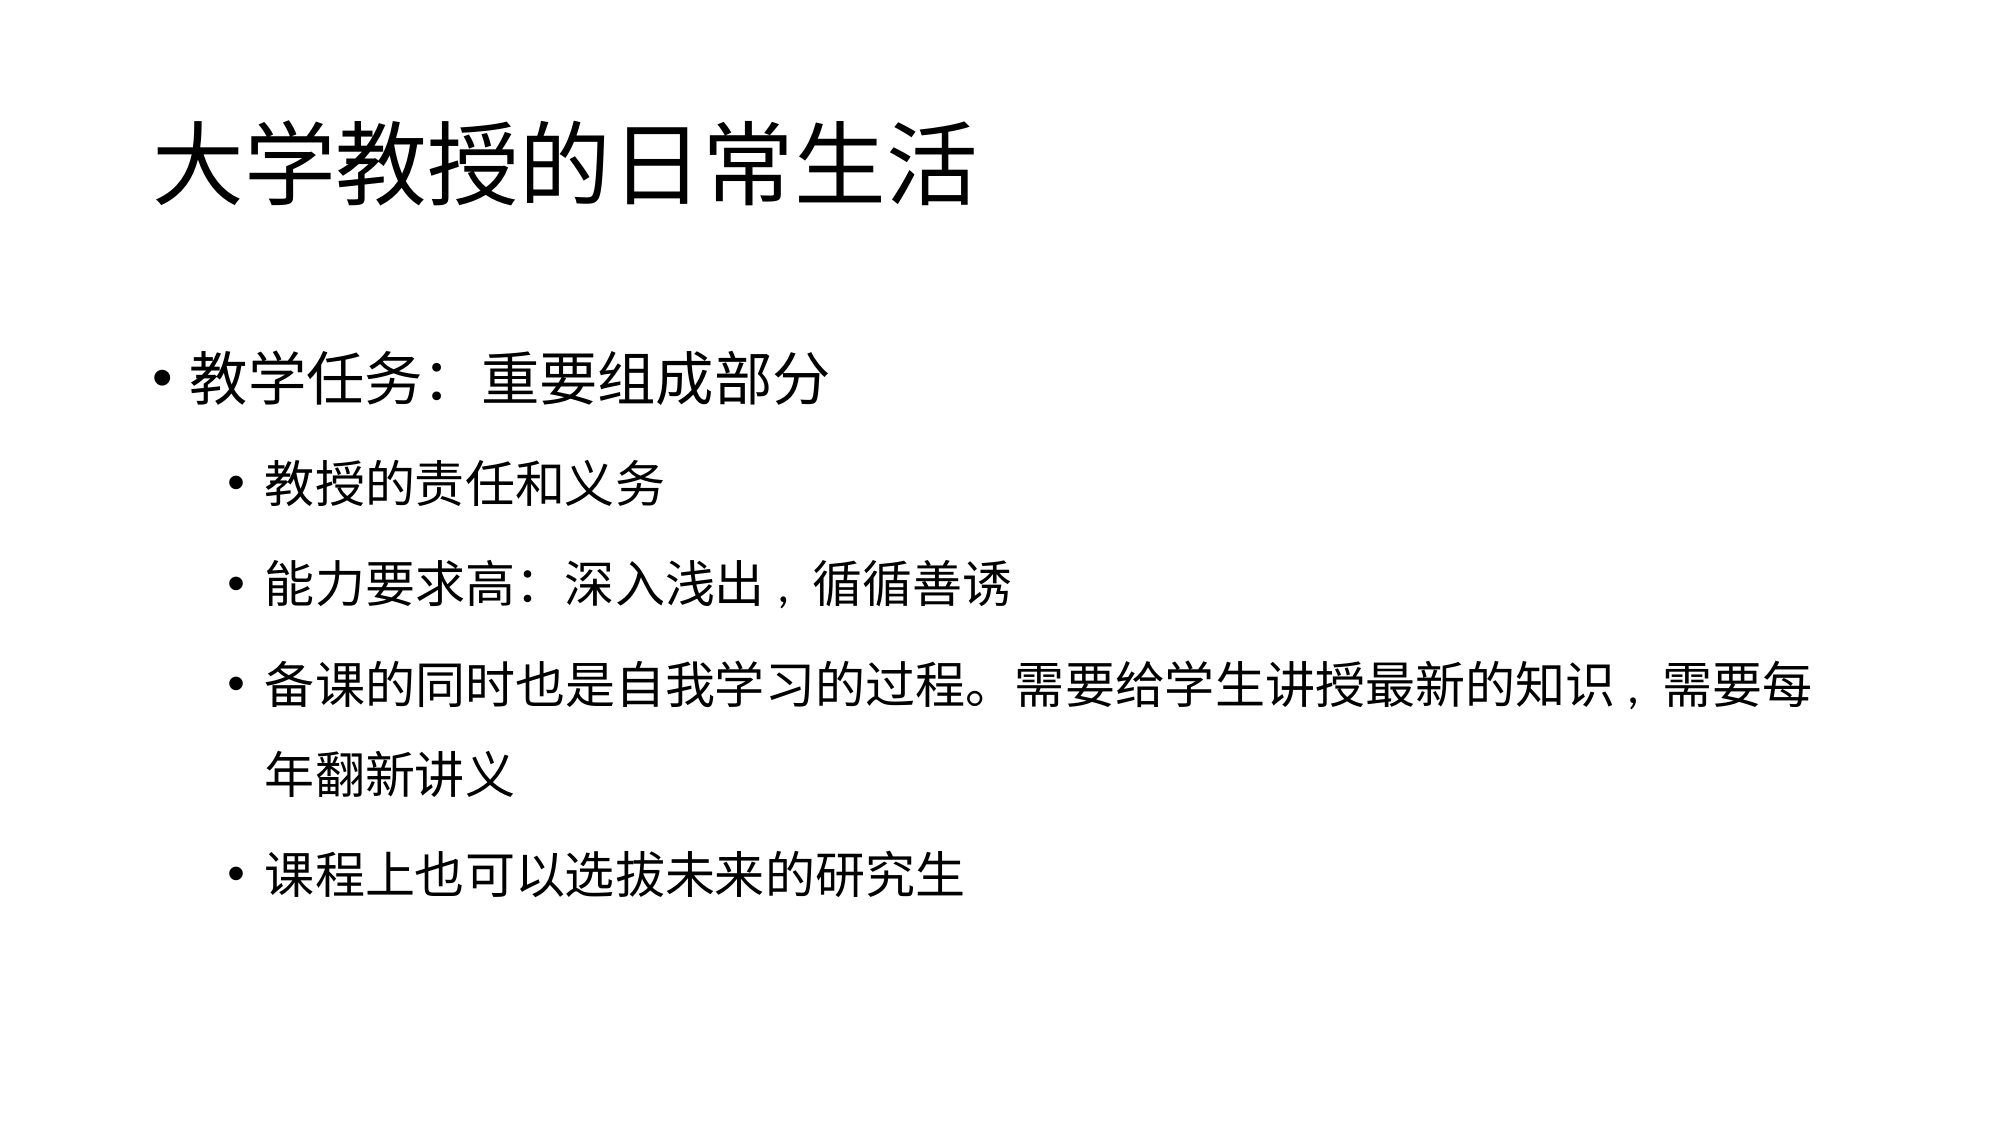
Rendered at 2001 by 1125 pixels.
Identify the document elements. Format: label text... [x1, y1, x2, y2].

list 教学任务：重要组成部分 教授的责任和义务 能力要求高：深入浅出, 循循善诱 备课的同时也是自我学习的过程。需要给学生讲授最新的知识, 需要每年翻新讲义 课程上也可以选拔未来的研究生 [137, 299, 1863, 1014]
title 大学教授的日常生活 [137, 59, 1863, 278]
